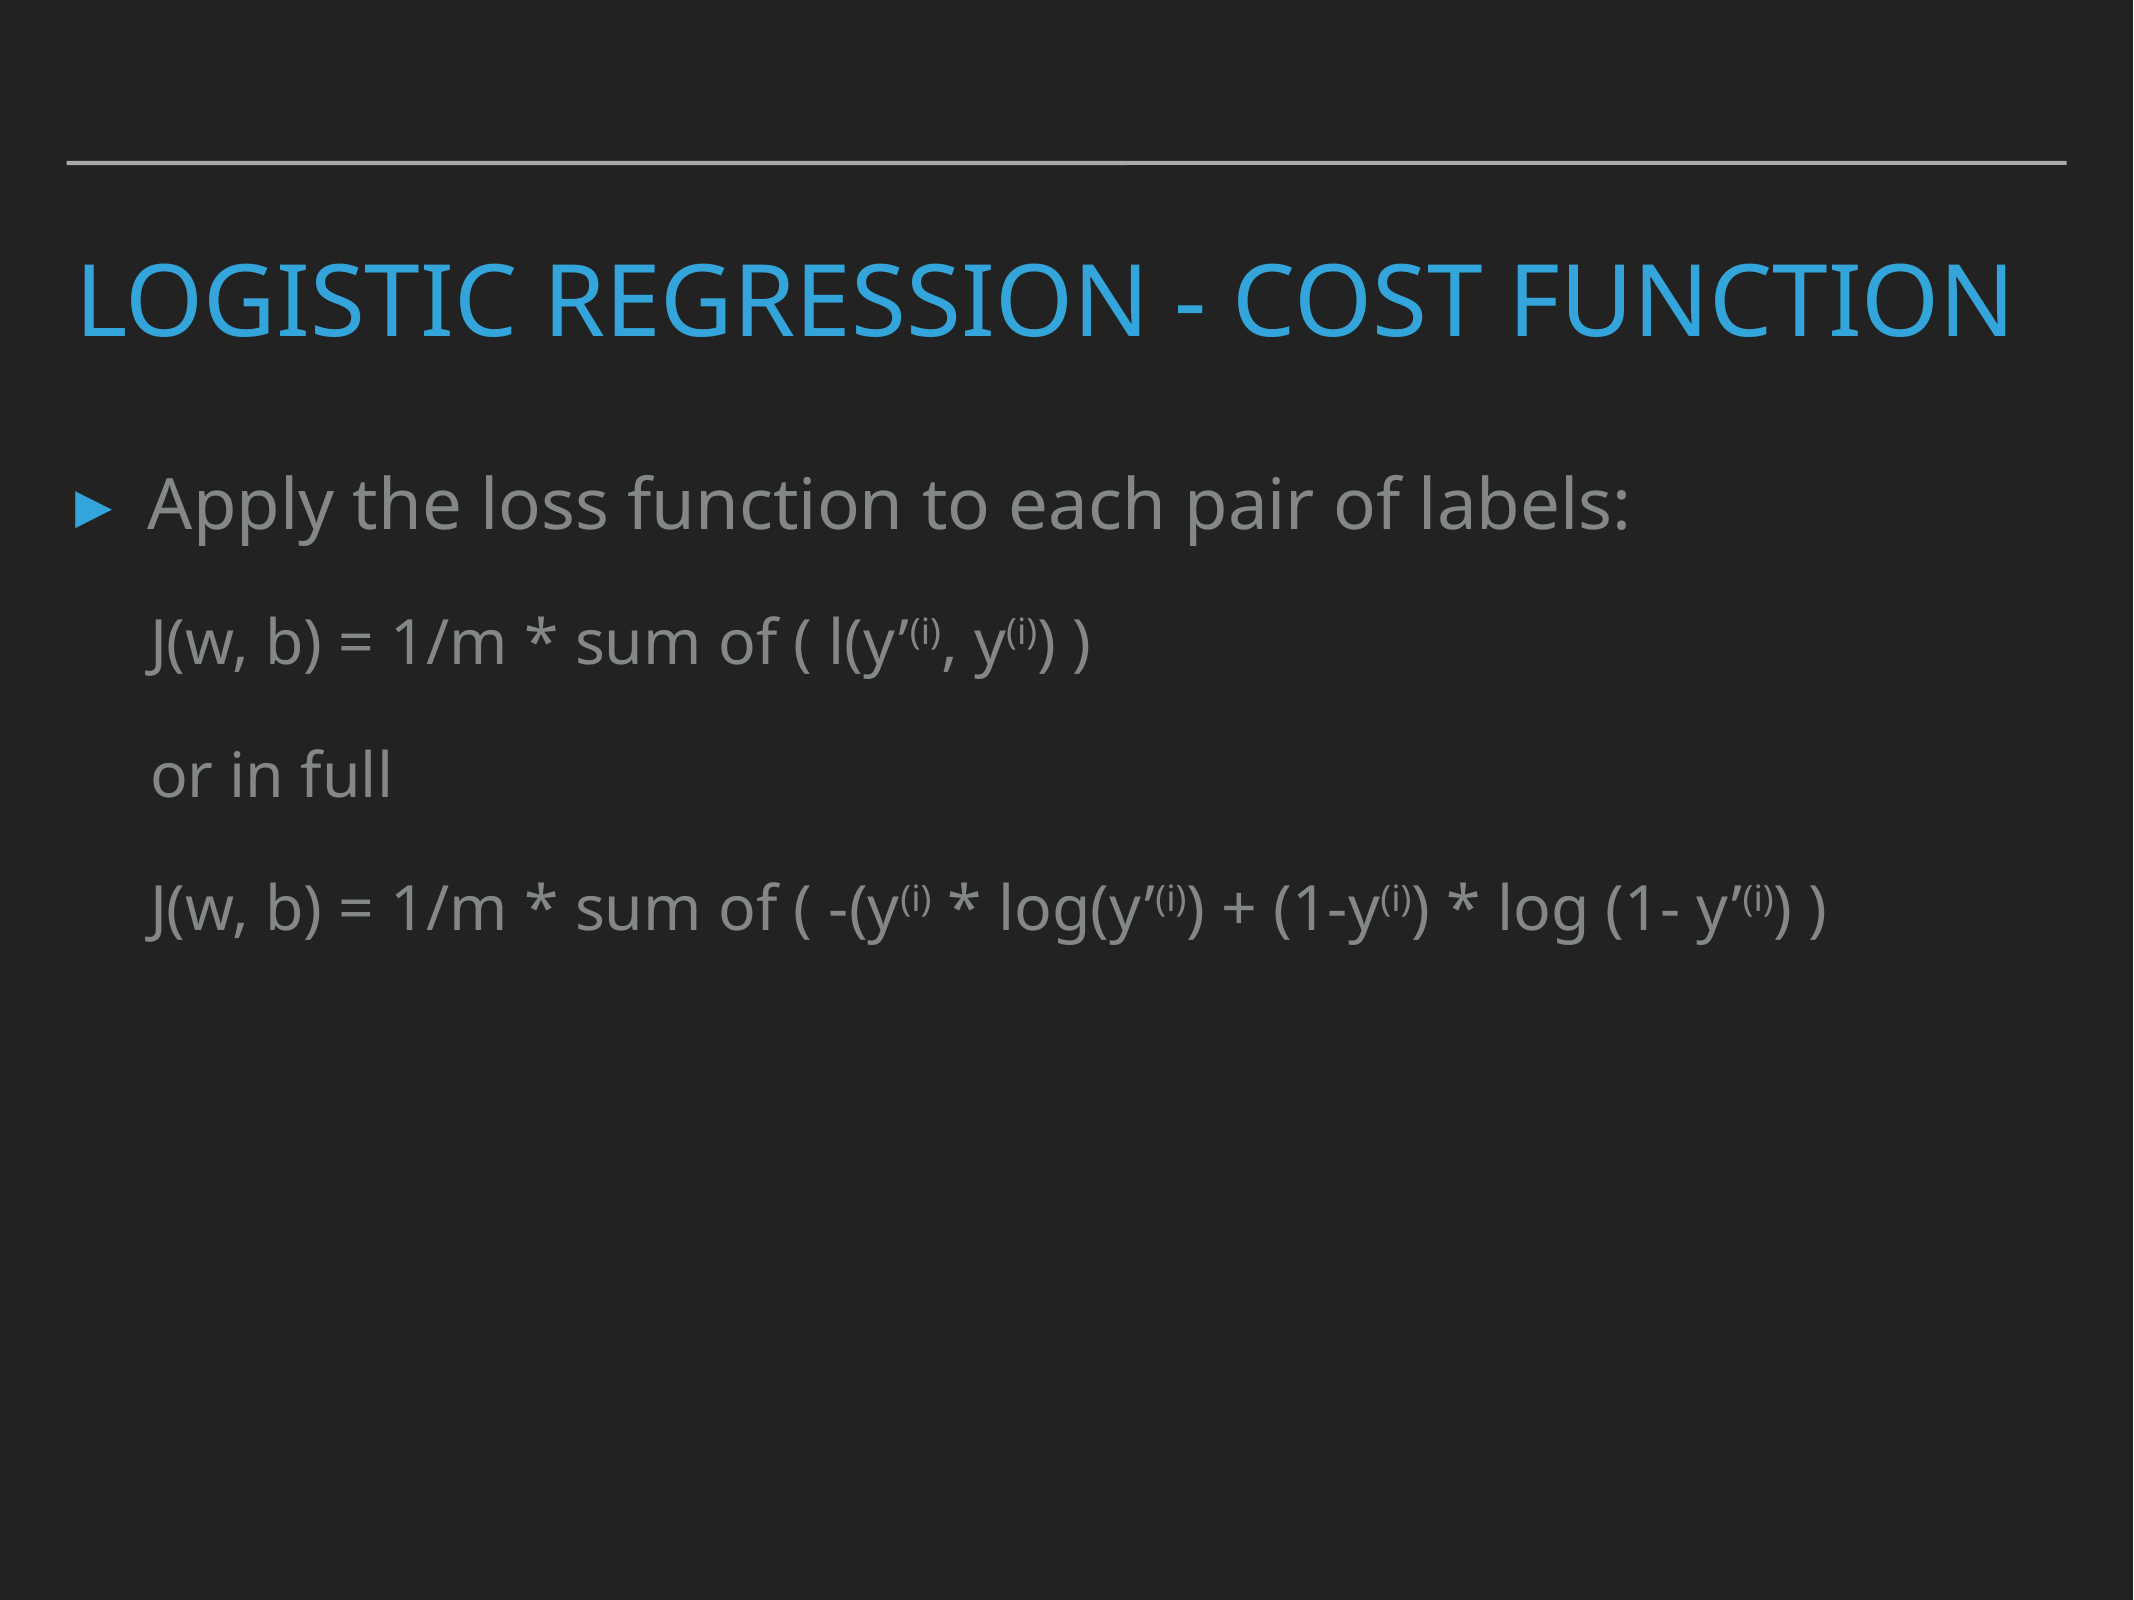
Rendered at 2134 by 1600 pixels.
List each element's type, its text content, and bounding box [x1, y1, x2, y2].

title LOGISTIC REGRESSION - COST FUNCTION [66, 250, 2068, 371]
list Apply the loss function to each pair of labels: J(w, b) = 1/m * sum of ( l(y’(i), y(i)) ) or in full J(w, b) = 1/m * sum of ( -(y(i) * log(y’(i)) + (1-y(i)) * log (1- y’(i)) ) [66, 449, 2068, 1453]
